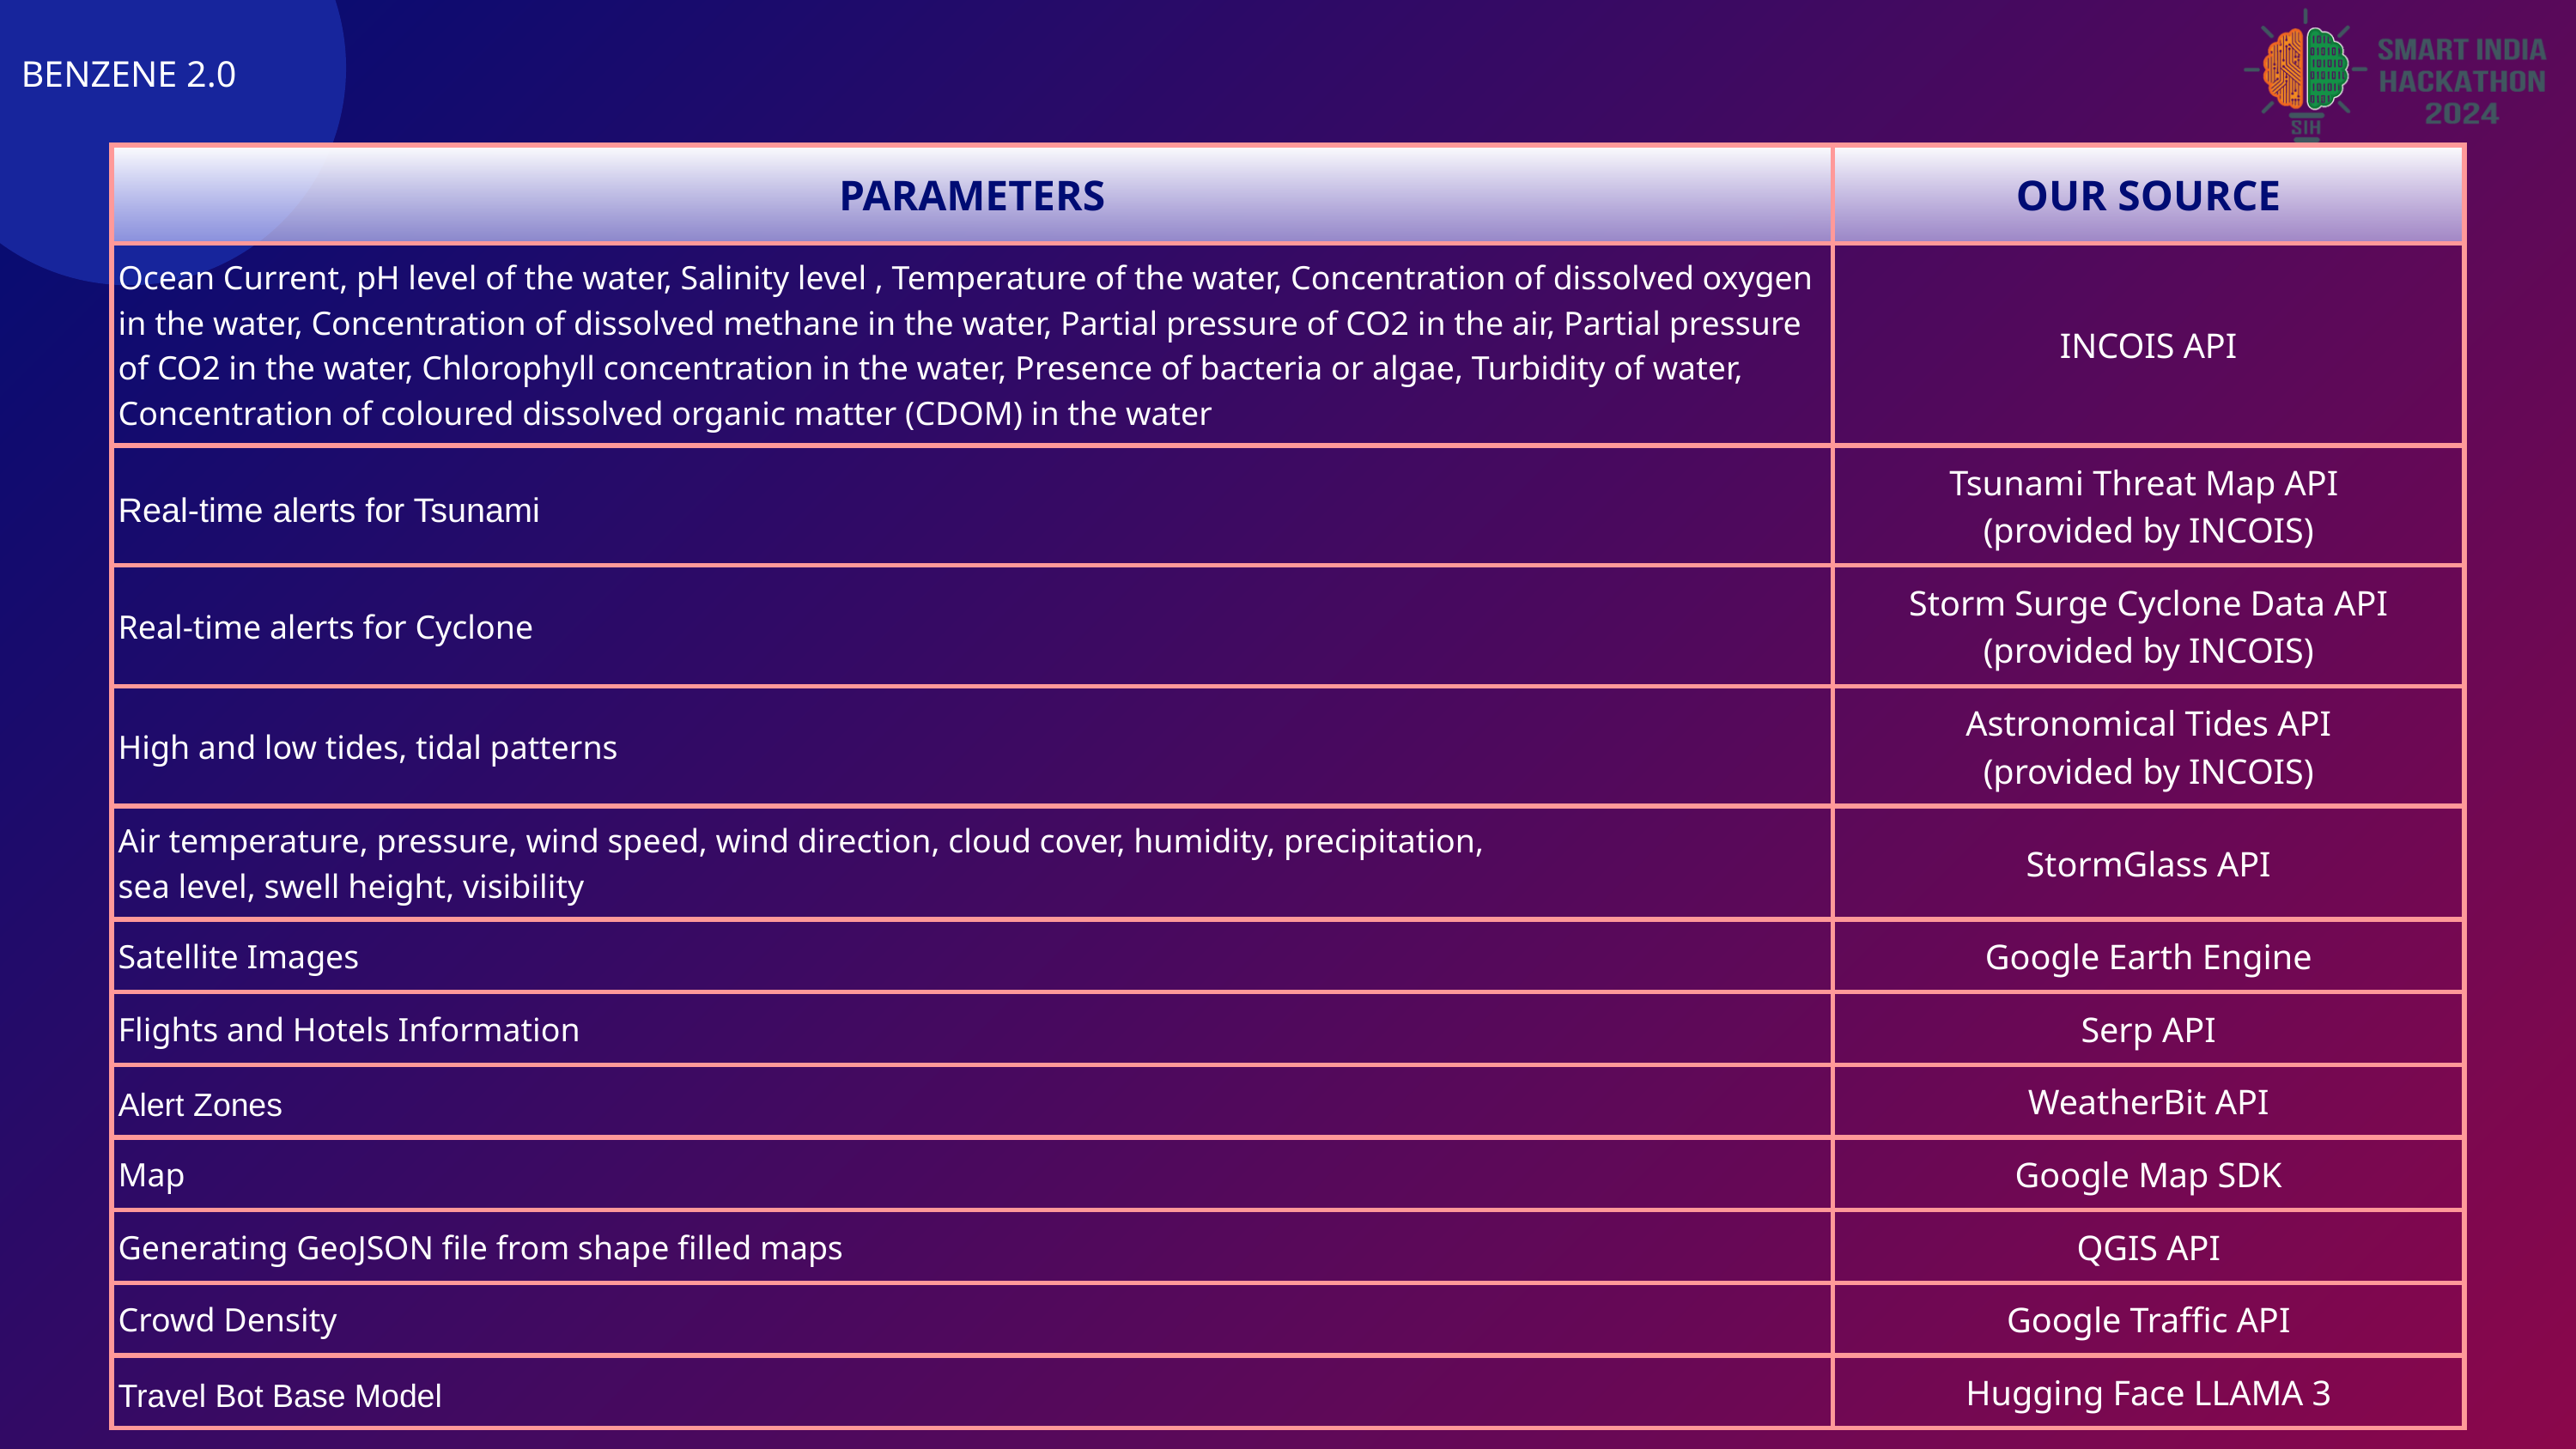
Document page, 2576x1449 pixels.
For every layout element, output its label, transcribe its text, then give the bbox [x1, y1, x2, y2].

table_cell Satellite Images [114, 922, 1831, 990]
table_cell High and low tides, tidal patterns [114, 688, 1831, 803]
table_cell Alert Zones [114, 1067, 1831, 1135]
table_cell Serp API [1835, 994, 2462, 1063]
table_cell Google Traffic API [1835, 1285, 2462, 1353]
table_cell Real-time alerts for Cyclone [114, 567, 1831, 684]
table_cell Google Earth Engine [1835, 922, 2462, 990]
table_cell Astronomical Tides API (provided by INCOIS) [1835, 688, 2462, 803]
text_box [2235, 1, 2555, 165]
table_cell Tsunami Threat Map API (provided by INCOIS) [1835, 448, 2462, 563]
table_cell Hugging Face LLAMA 3 [1835, 1358, 2462, 1426]
table_cell StormGlass API [1835, 809, 2462, 917]
table_header PARAMETERS [349, 148, 1831, 241]
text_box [0, 0, 347, 286]
table_cell QGIS API [1835, 1212, 2462, 1281]
table_cell Real-time alerts for Tsunami [114, 448, 1831, 563]
table_cell Crowd Density [114, 1285, 1831, 1353]
table_header OUR SOURCE [1835, 148, 2462, 241]
table_cell Travel Bot Base Model [114, 1358, 1831, 1426]
table_cell Map [114, 1140, 1831, 1208]
table_cell Google Map SDK [1835, 1140, 2462, 1208]
table_cell INCOIS API [1835, 246, 2462, 443]
table_cell Generating GeoJSON file from shape filled maps [114, 1212, 1831, 1281]
table_cell Ocean Current, pH level of the water, Salinity level , Temperature of the water, Concentration of dissolved oxygen in the water, Concentration of dissolved methane in the water, Partial pressure of CO2 in the air, Partial pressure of CO2 in the water, Chlorophyll concentration in the water, Presence of bacteria or algae, Turbidity of water, Concentration of coloured dissolved organic matter (CDOM) in the water [114, 246, 1831, 443]
table_cell Air temperature, pressure, wind speed, wind direction, cloud cover, humidity, precipitation, sea level, swell height, visibility [114, 809, 1831, 917]
table_cell Flights and Hotels Information [114, 994, 1831, 1063]
table_cell WeatherBit API [1835, 1067, 2462, 1135]
table_cell Storm Surge Cyclone Data API (provided by INCOIS) [1835, 567, 2462, 684]
